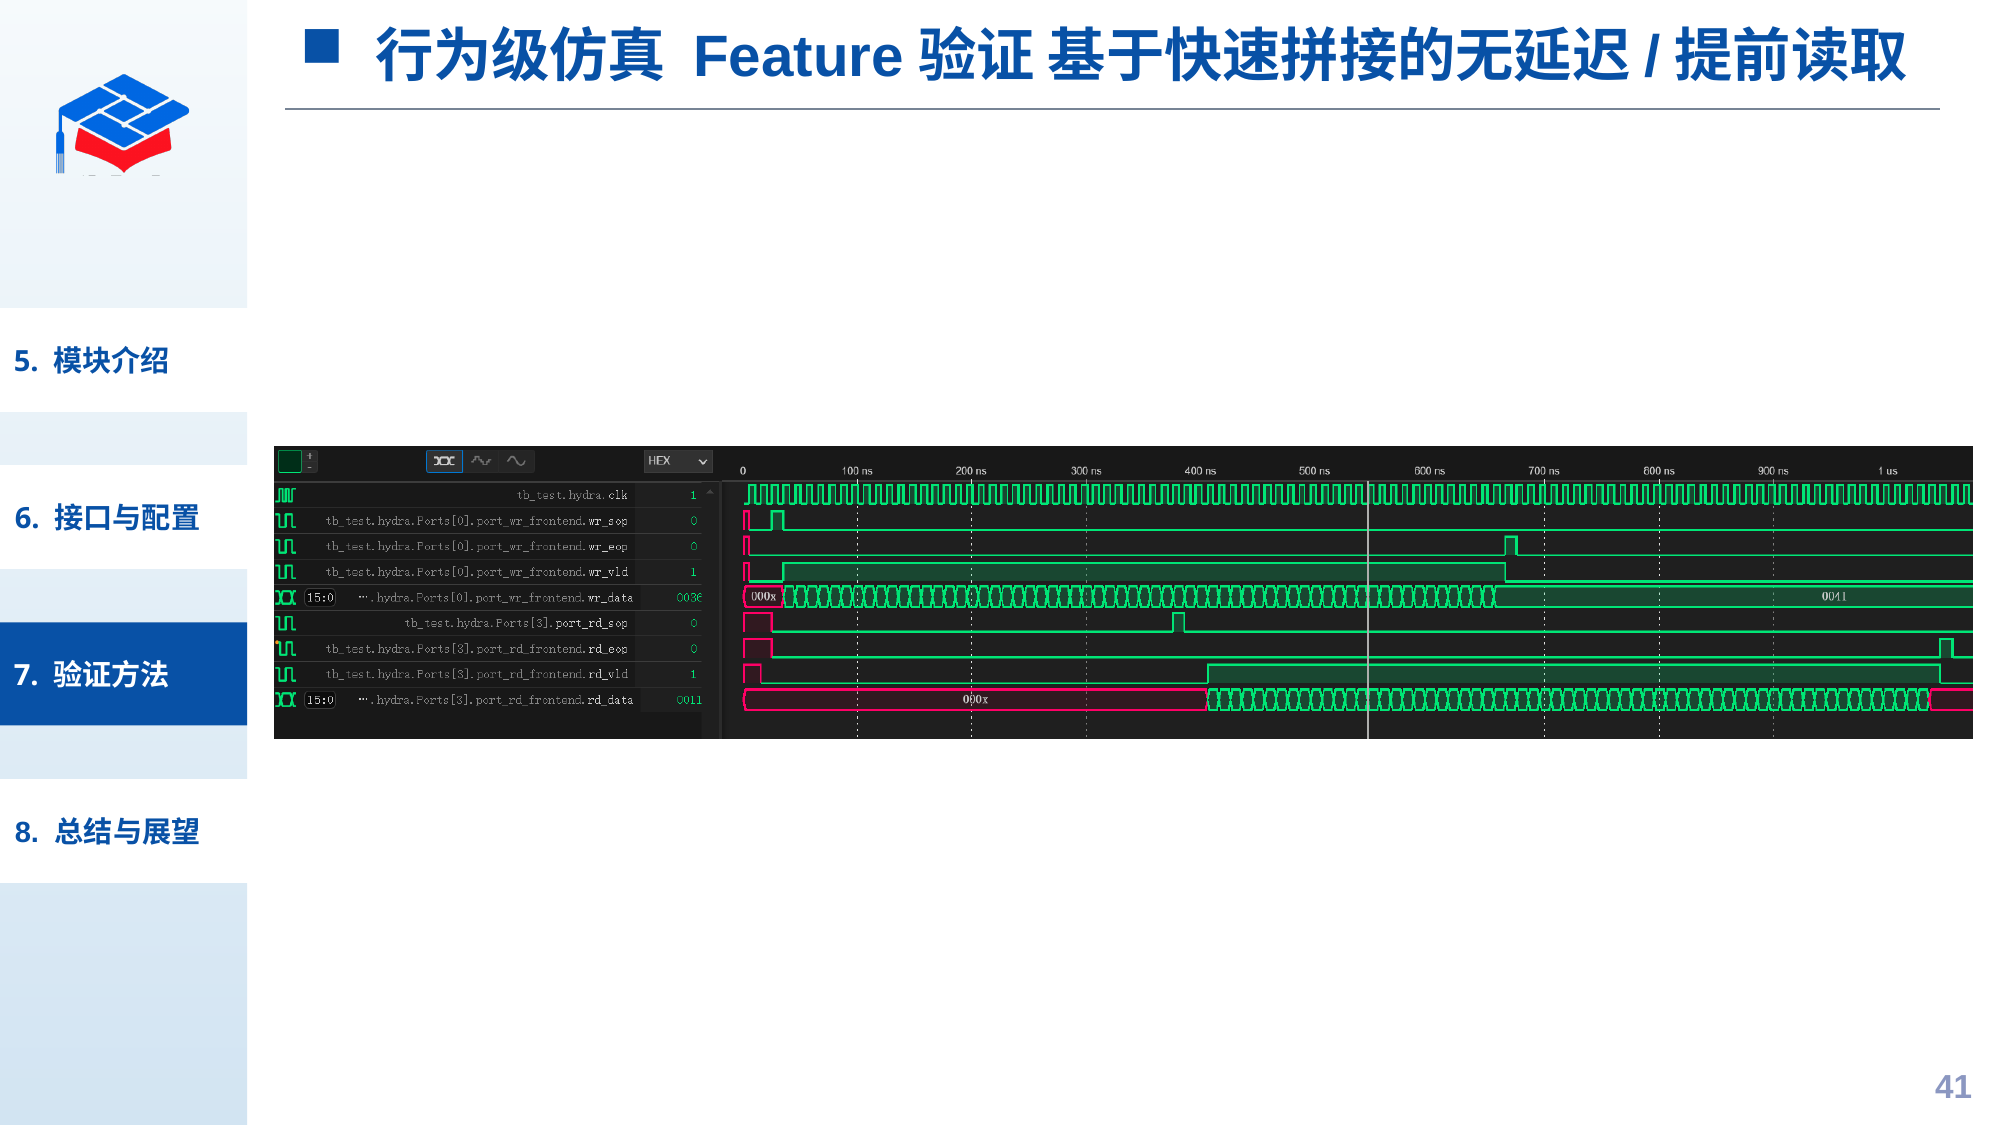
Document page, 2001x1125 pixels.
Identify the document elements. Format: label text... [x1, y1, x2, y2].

text_box [0, 569, 248, 621]
text_box [0, 412, 248, 465]
title 行为级仿真 Feature验证 基于快速拼接的无延迟/提前读取 [285, 0, 1950, 96]
text_box [0, 883, 248, 1125]
text_box 8. 总结与展望 [0, 779, 249, 883]
text_box [0, 726, 248, 779]
slide_number 41 [1915, 1062, 1987, 1108]
text_box [0, 0, 248, 308]
picture [274, 446, 1973, 739]
text_box 6. 接口与配置 [0, 465, 249, 569]
picture [33, 74, 214, 176]
text_box 5. 模块介绍 [0, 308, 249, 412]
text_box 7. 验证方法 [0, 621, 248, 726]
